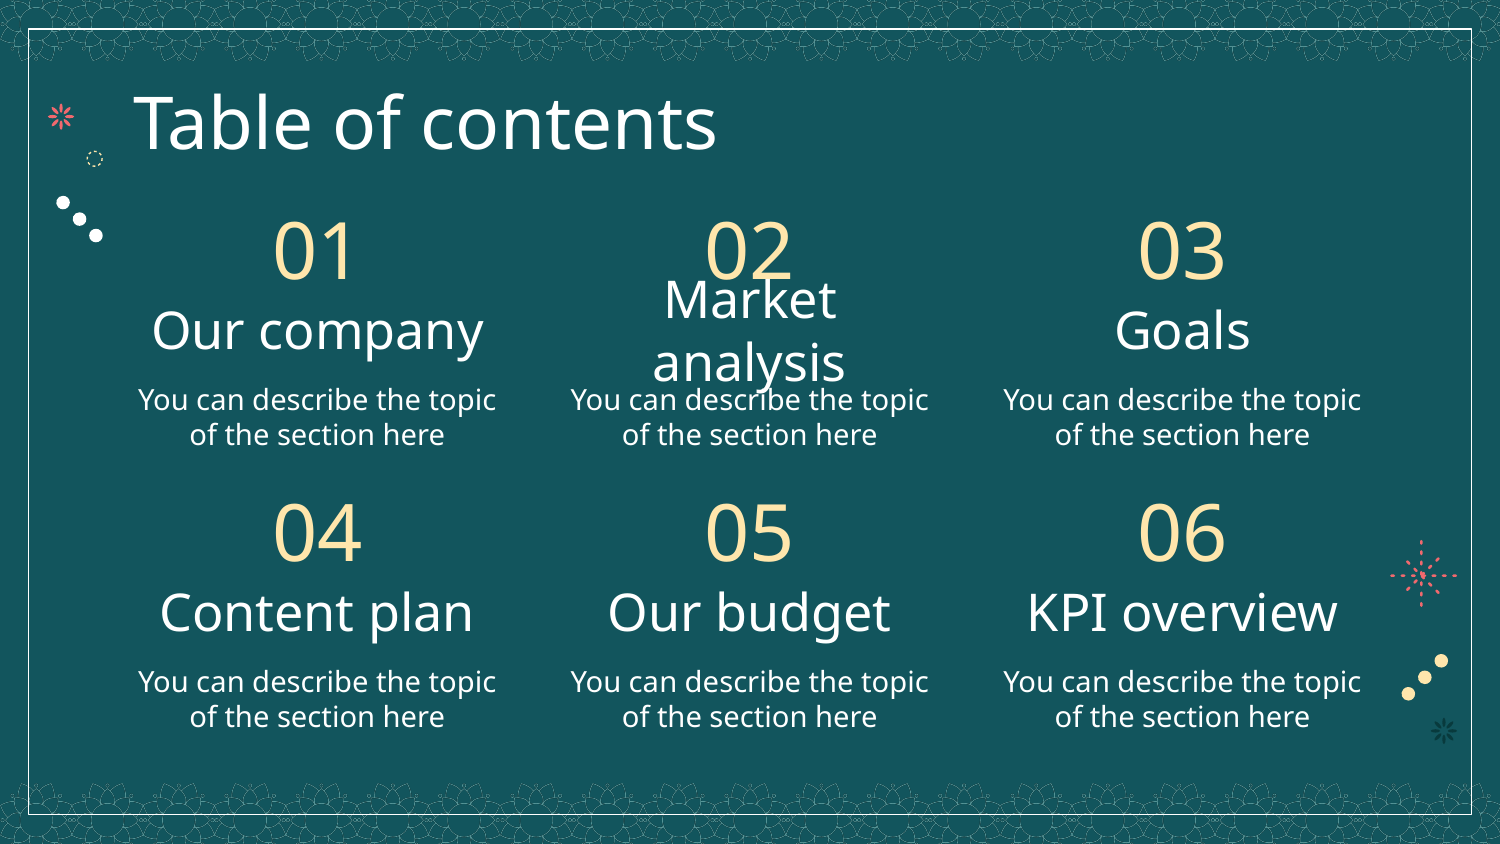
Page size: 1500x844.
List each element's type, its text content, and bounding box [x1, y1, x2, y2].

subtitle You can describe the topic of the section here [983, 366, 1382, 446]
picture [29, 30, 1471, 61]
subtitle You can describe the topic of the section here [550, 366, 950, 446]
title Table of contents [118, 72, 1382, 167]
title Market analysis [550, 285, 950, 366]
title Our company [118, 285, 517, 366]
picture [0, 0, 1500, 61]
picture [29, 783, 1471, 814]
title 02 [641, 199, 859, 297]
title Content plan [118, 567, 517, 648]
subtitle You can describe the topic of the section here [550, 648, 950, 728]
title 05 [641, 481, 859, 579]
subtitle You can describe the topic of the section here [118, 648, 517, 728]
title KPI overview [983, 567, 1382, 648]
picture [0, 783, 1500, 844]
title Our budget [550, 567, 950, 648]
title 04 [208, 481, 427, 579]
title 01 [208, 199, 427, 297]
title Goals [983, 285, 1382, 366]
title 03 [1073, 199, 1292, 297]
subtitle You can describe the topic of the section here [118, 366, 517, 446]
title 06 [1073, 481, 1292, 579]
subtitle You can describe the topic of the section here [983, 648, 1382, 728]
